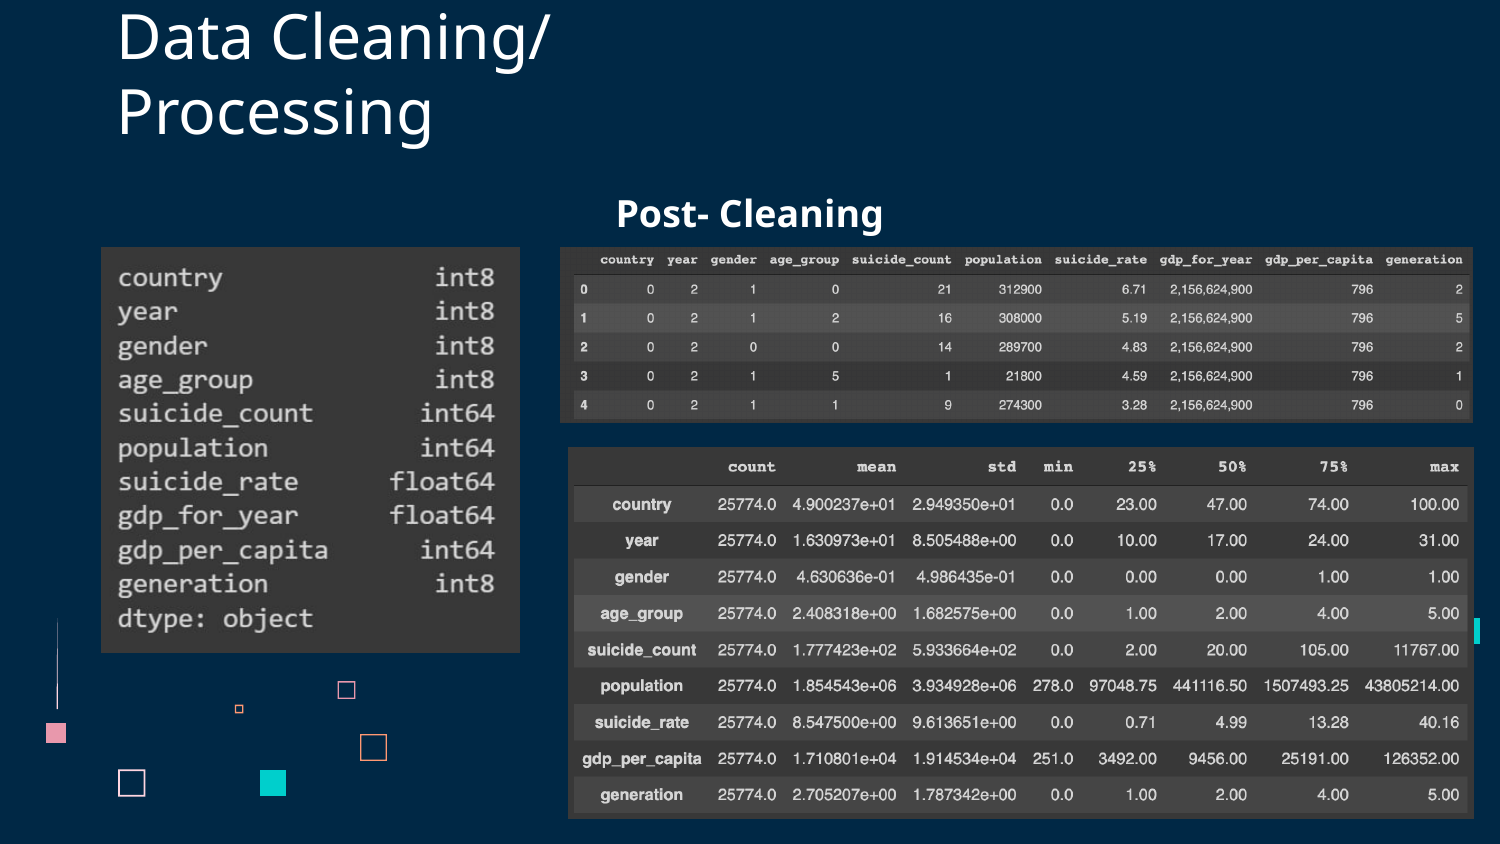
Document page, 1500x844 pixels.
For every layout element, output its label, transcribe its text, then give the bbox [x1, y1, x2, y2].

picture [559, 247, 1474, 424]
list Post- Cleaning [578, 174, 922, 246]
title Data Cleaning/ Processing [101, 67, 798, 163]
picture [567, 447, 1474, 819]
picture [101, 247, 520, 653]
